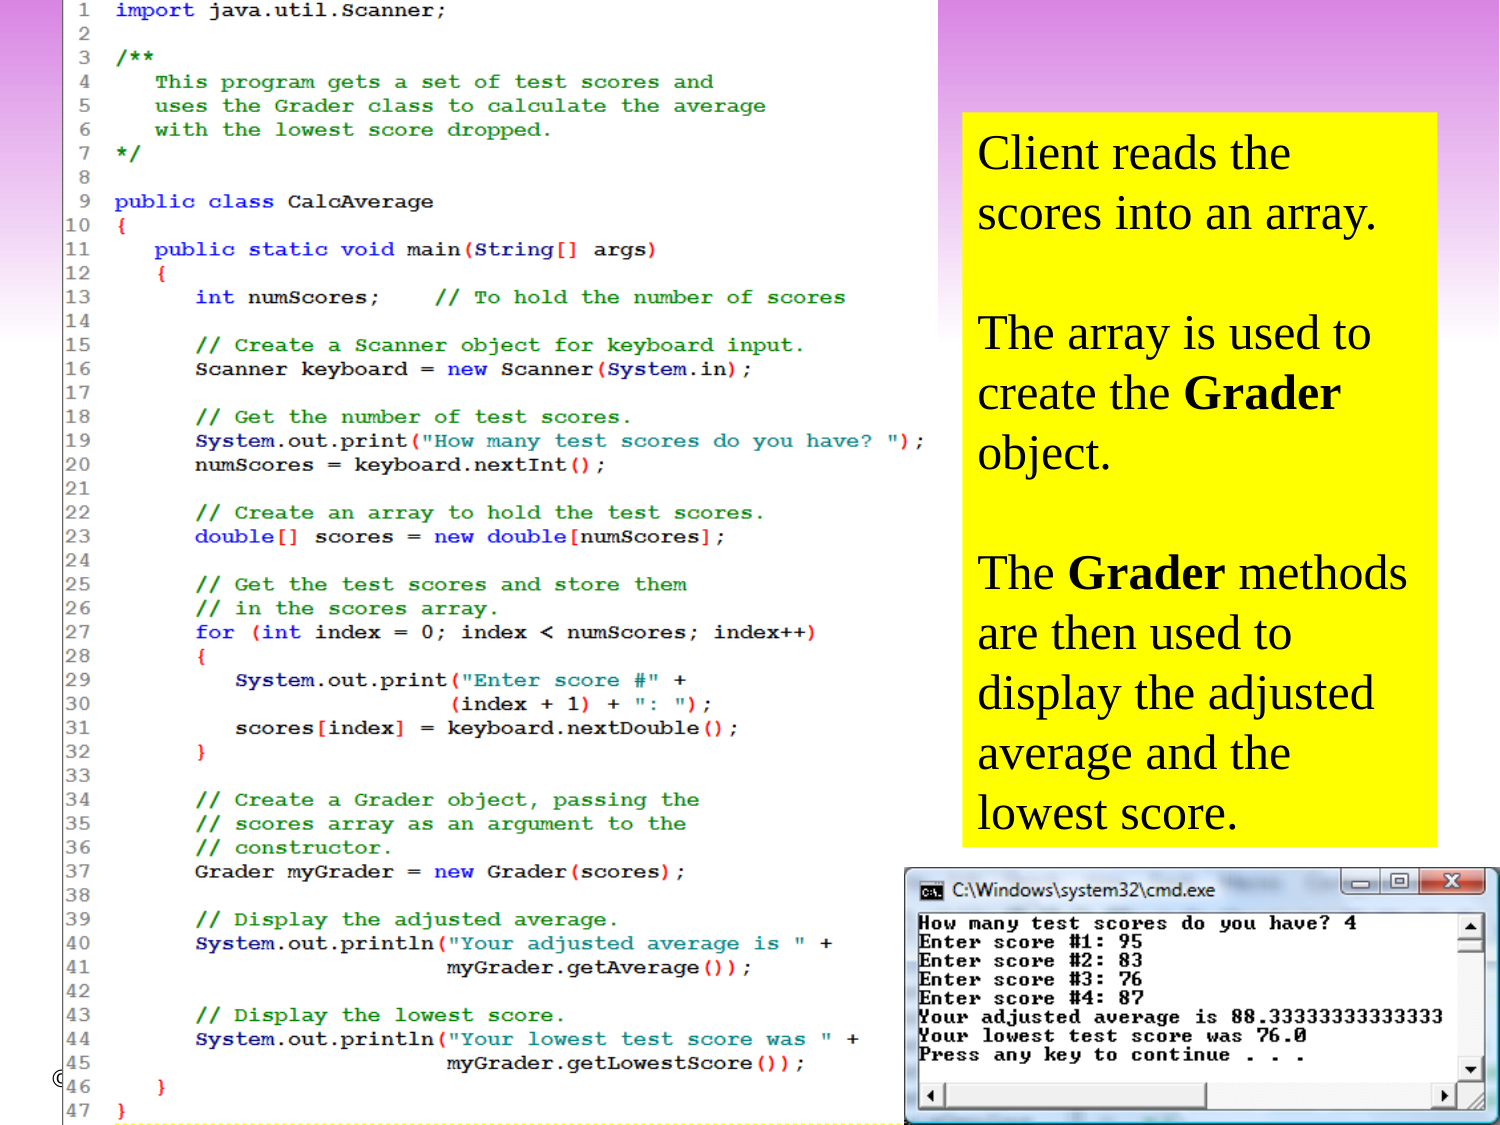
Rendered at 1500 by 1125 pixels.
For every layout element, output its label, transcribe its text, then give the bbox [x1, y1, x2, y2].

picture [62, 0, 1500, 1125]
text_box Client reads the scores into an array. The array is used to create the Grader object. The Grader methods are then used to display the adjusted average and the lowest score. [962, 112, 1438, 848]
